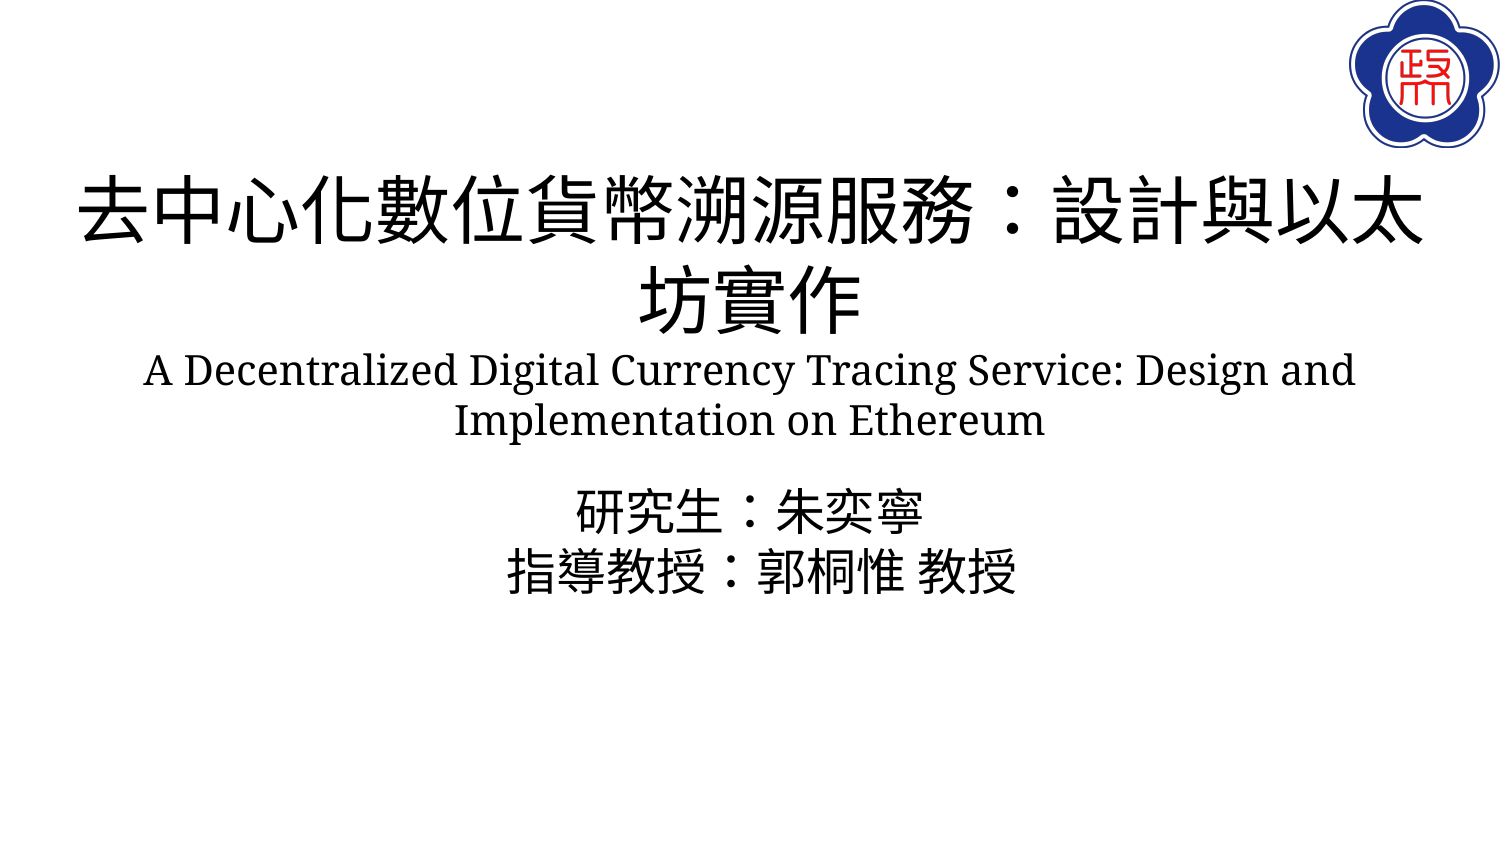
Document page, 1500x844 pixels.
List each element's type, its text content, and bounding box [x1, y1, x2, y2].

title 去中心化數位貨幣溯源服務：設計與以太坊實作 A Decentralized Digital Currency Tracing Service: Design and Implementation on Ethereum [51, 122, 1449, 459]
subtitle 研究生：朱奕寧 指導教授：郭桐惟 教授 [51, 464, 1449, 595]
picture [1349, 0, 1500, 148]
